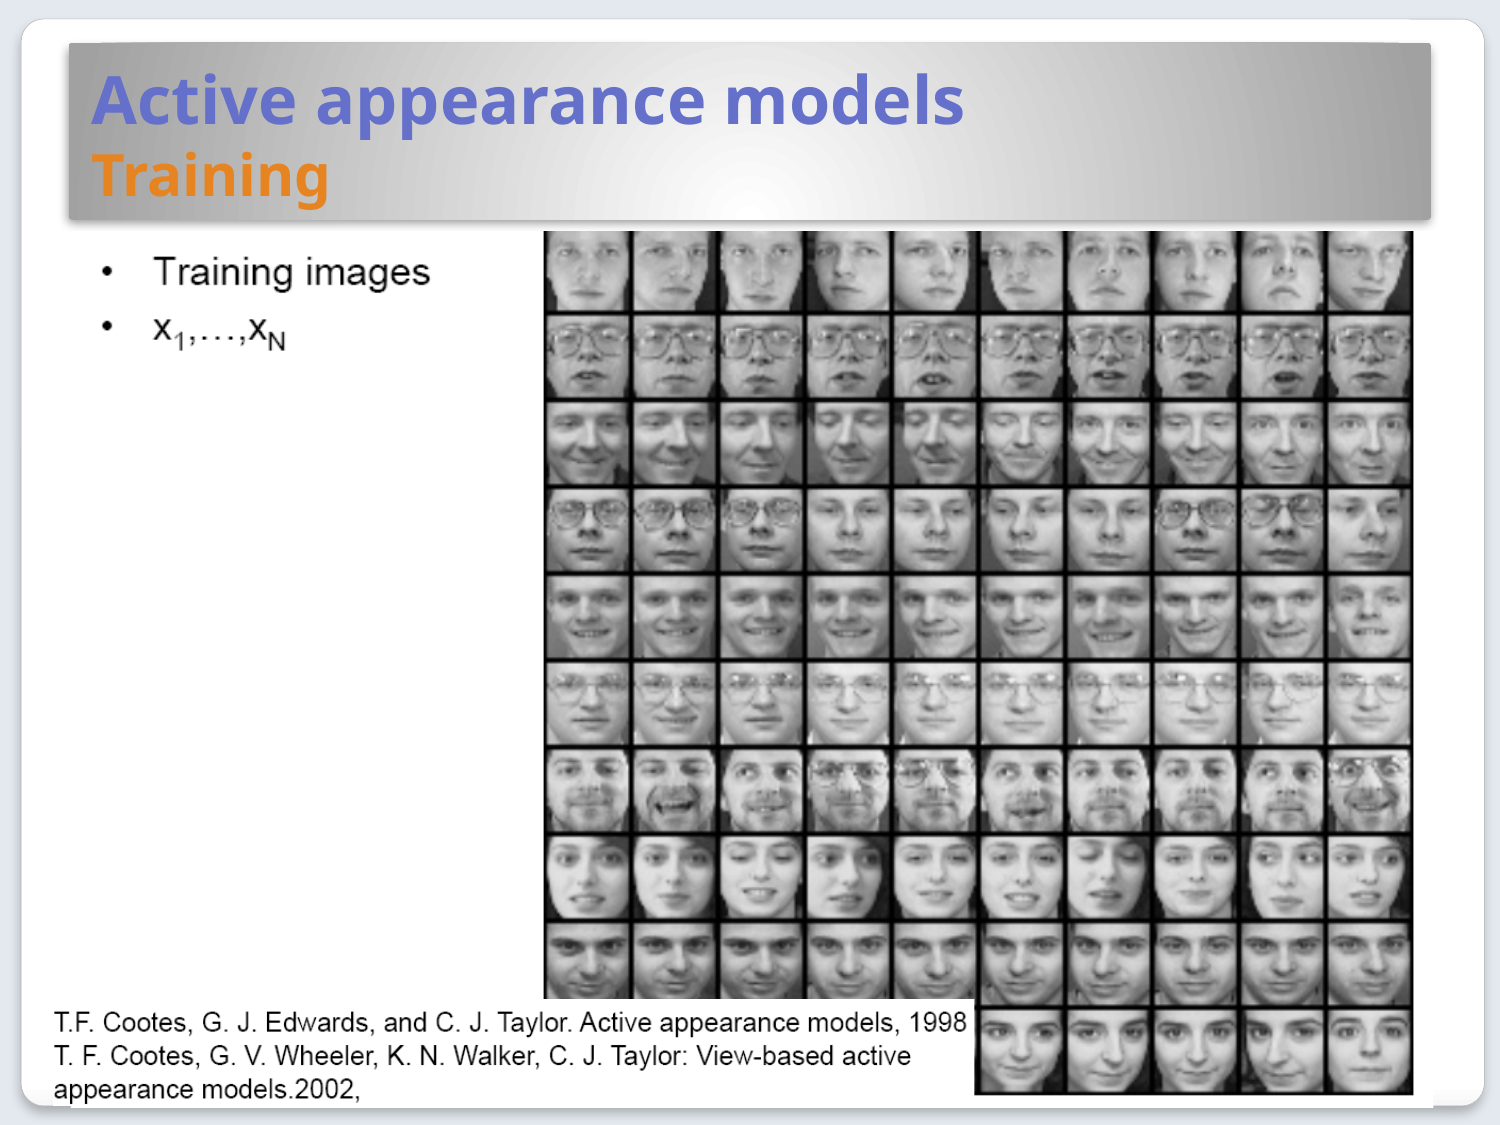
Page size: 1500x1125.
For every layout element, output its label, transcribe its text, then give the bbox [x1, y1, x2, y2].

picture [52, 231, 1434, 1108]
title Active appearance models Training [76, 42, 1420, 216]
